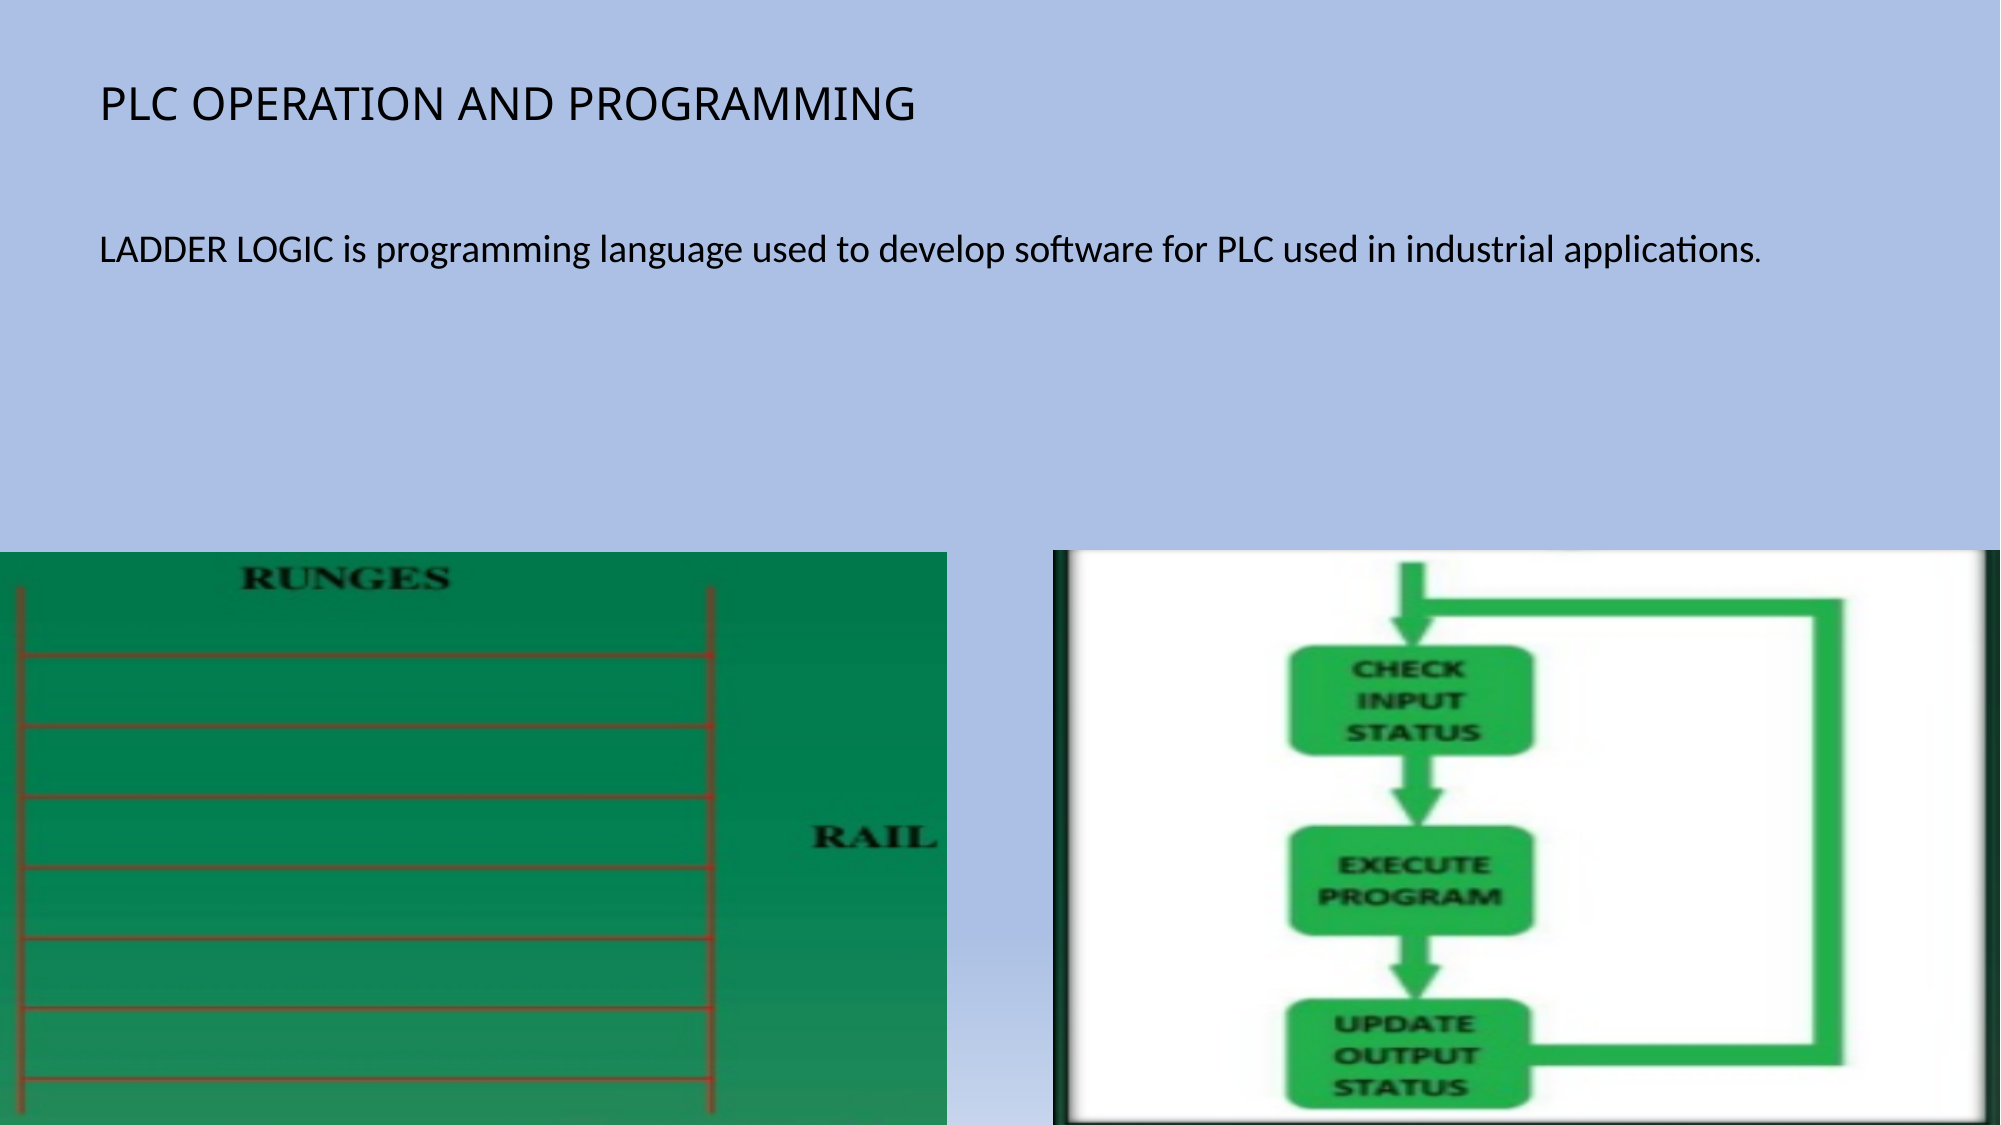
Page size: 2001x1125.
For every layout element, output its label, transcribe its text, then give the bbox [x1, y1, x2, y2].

picture [0, 552, 947, 1125]
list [1053, 550, 2000, 1125]
title PLC OPERATION AND PROGRAMMING LADDER LOGIC is programming language used to develop software for PLC used in industrial applications. [84, 67, 1810, 285]
